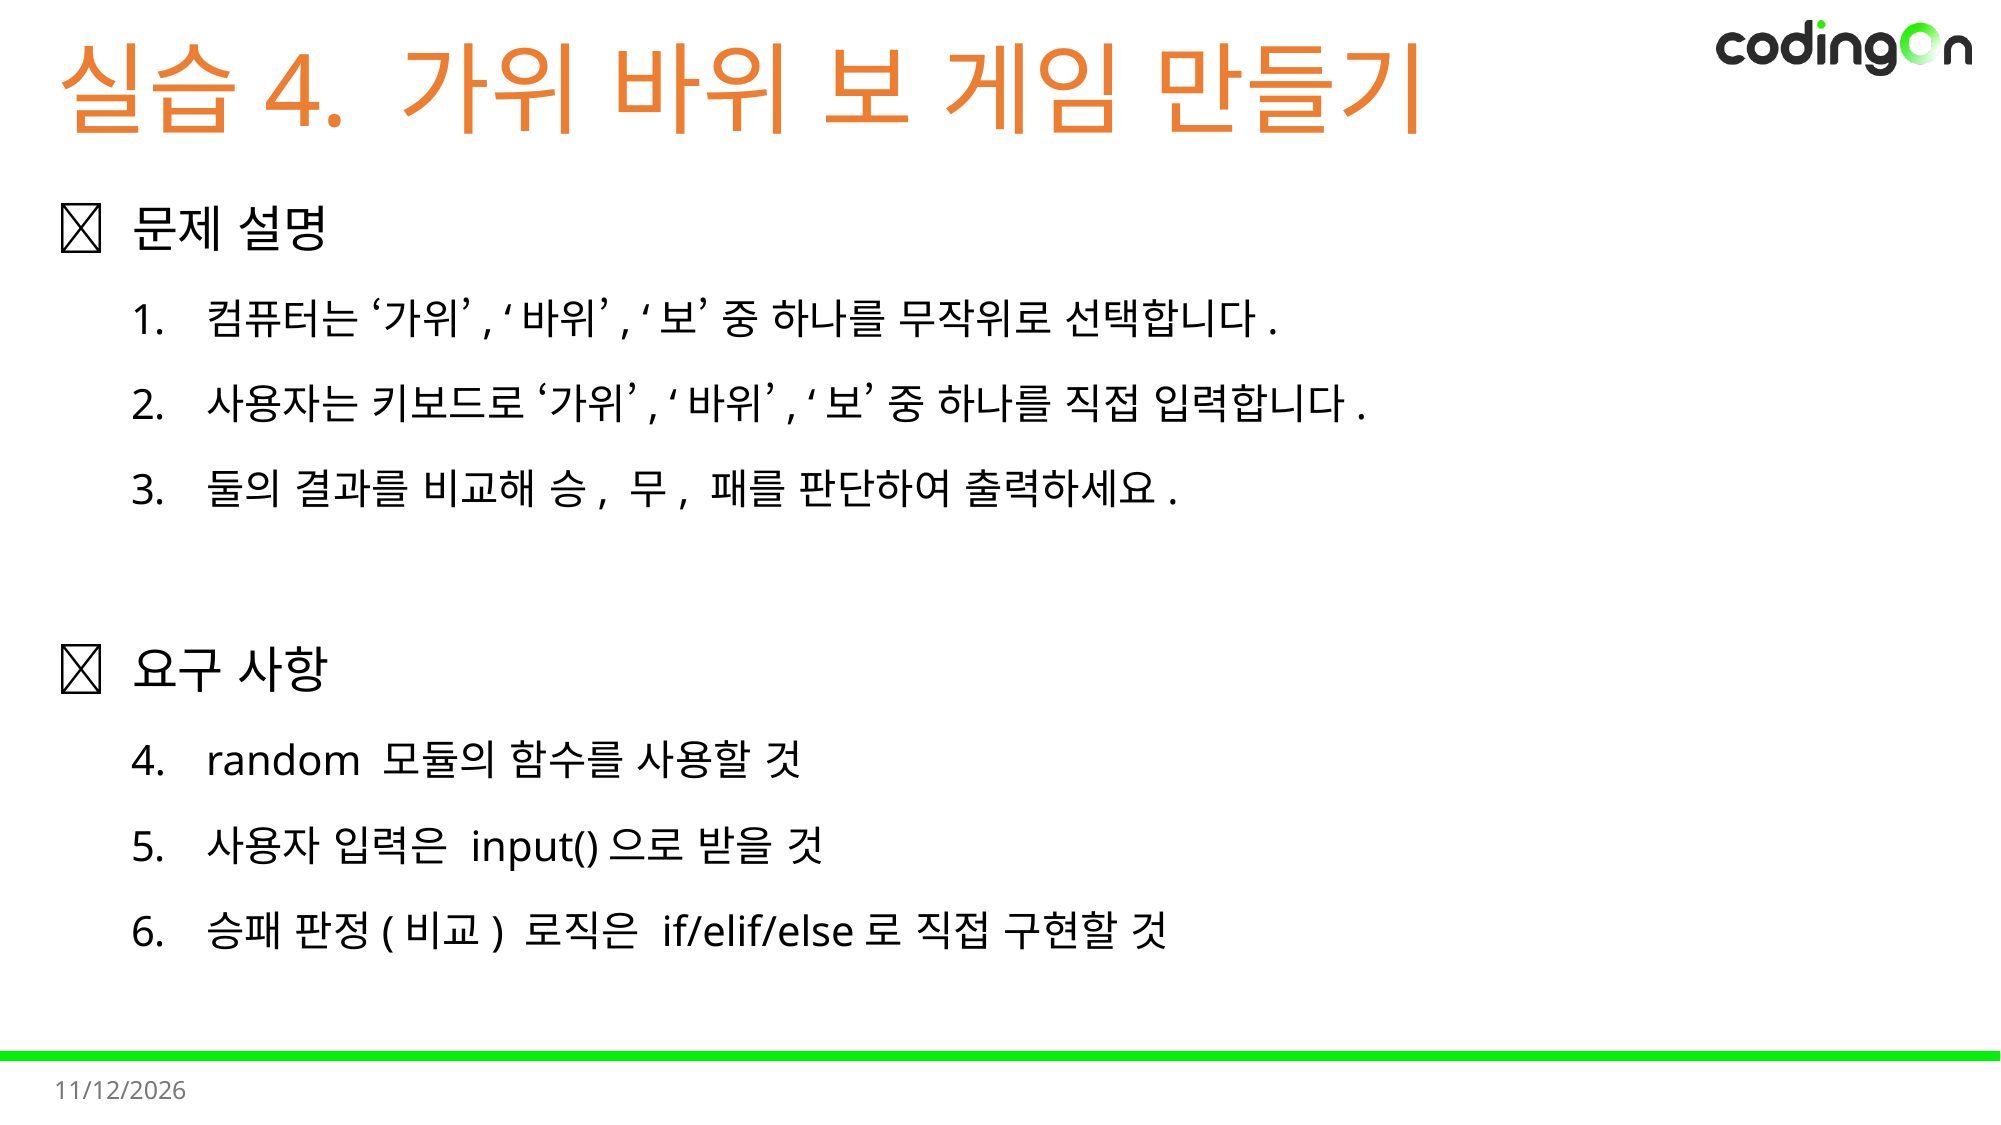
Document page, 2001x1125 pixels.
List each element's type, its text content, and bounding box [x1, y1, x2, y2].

picture [1767, 20, 1972, 76]
list 💡 문제 설명 컴퓨터는 ‘가위’, ‘바위’, ‘보’ 중 하나를 무작위로 선택합니다. 사용자는 키보드로 ‘가위’, ‘바위’, ‘보’ 중 하나를 직접 입력합니다. 둘의 결과를 비교해 승, 무, 패를 판단하여 출력하세요. ✅ 요구 사항 random 모듈의 함수를 사용할 것 사용자 입력은 input()으로 받을 것 승패 판정(비교) 로직은 if/elif/else로 직접 구현할 것 [41, 159, 1795, 997]
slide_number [39, 1061, 490, 1122]
title 실습4. 가위 바위 보 게임 만들기 [41, 0, 1767, 159]
